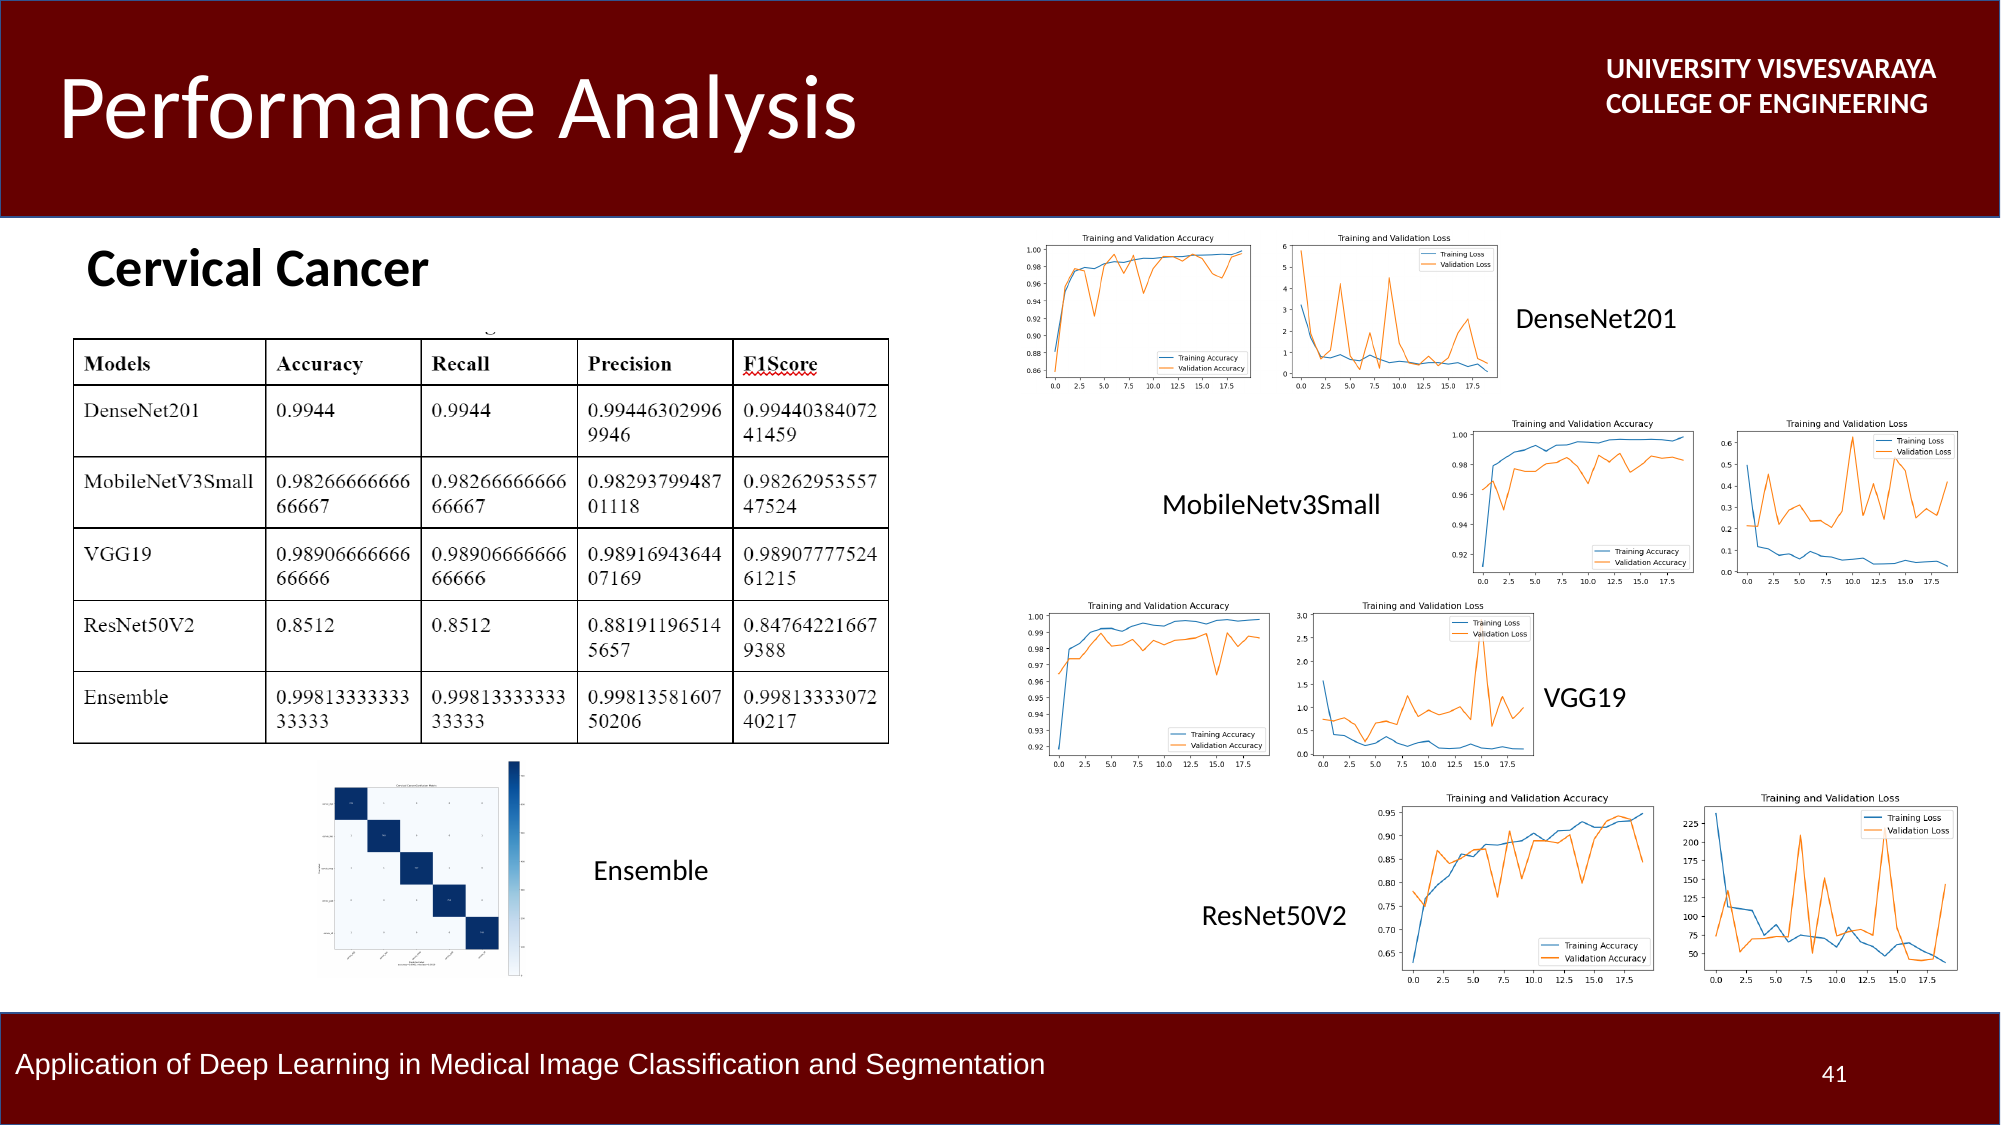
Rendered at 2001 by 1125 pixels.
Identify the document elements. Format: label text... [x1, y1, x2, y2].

picture [71, 331, 894, 749]
text_box MobileNetv3Small [1147, 469, 1413, 535]
picture [1446, 415, 1963, 591]
picture [1021, 230, 1502, 394]
list Cervical Cancer [71, 231, 1928, 946]
picture [316, 760, 526, 979]
title Performance Analysis [43, 0, 1769, 218]
picture [1371, 788, 1962, 991]
slide_number ‹#› [1412, 1042, 1863, 1103]
text_box VGG19 [1541, 663, 1747, 729]
text_box Ensemble [578, 836, 765, 902]
text_box ResNet50V2 [1186, 881, 1365, 947]
text_box DenseNet201 [1506, 284, 1735, 350]
picture [1021, 597, 1538, 773]
